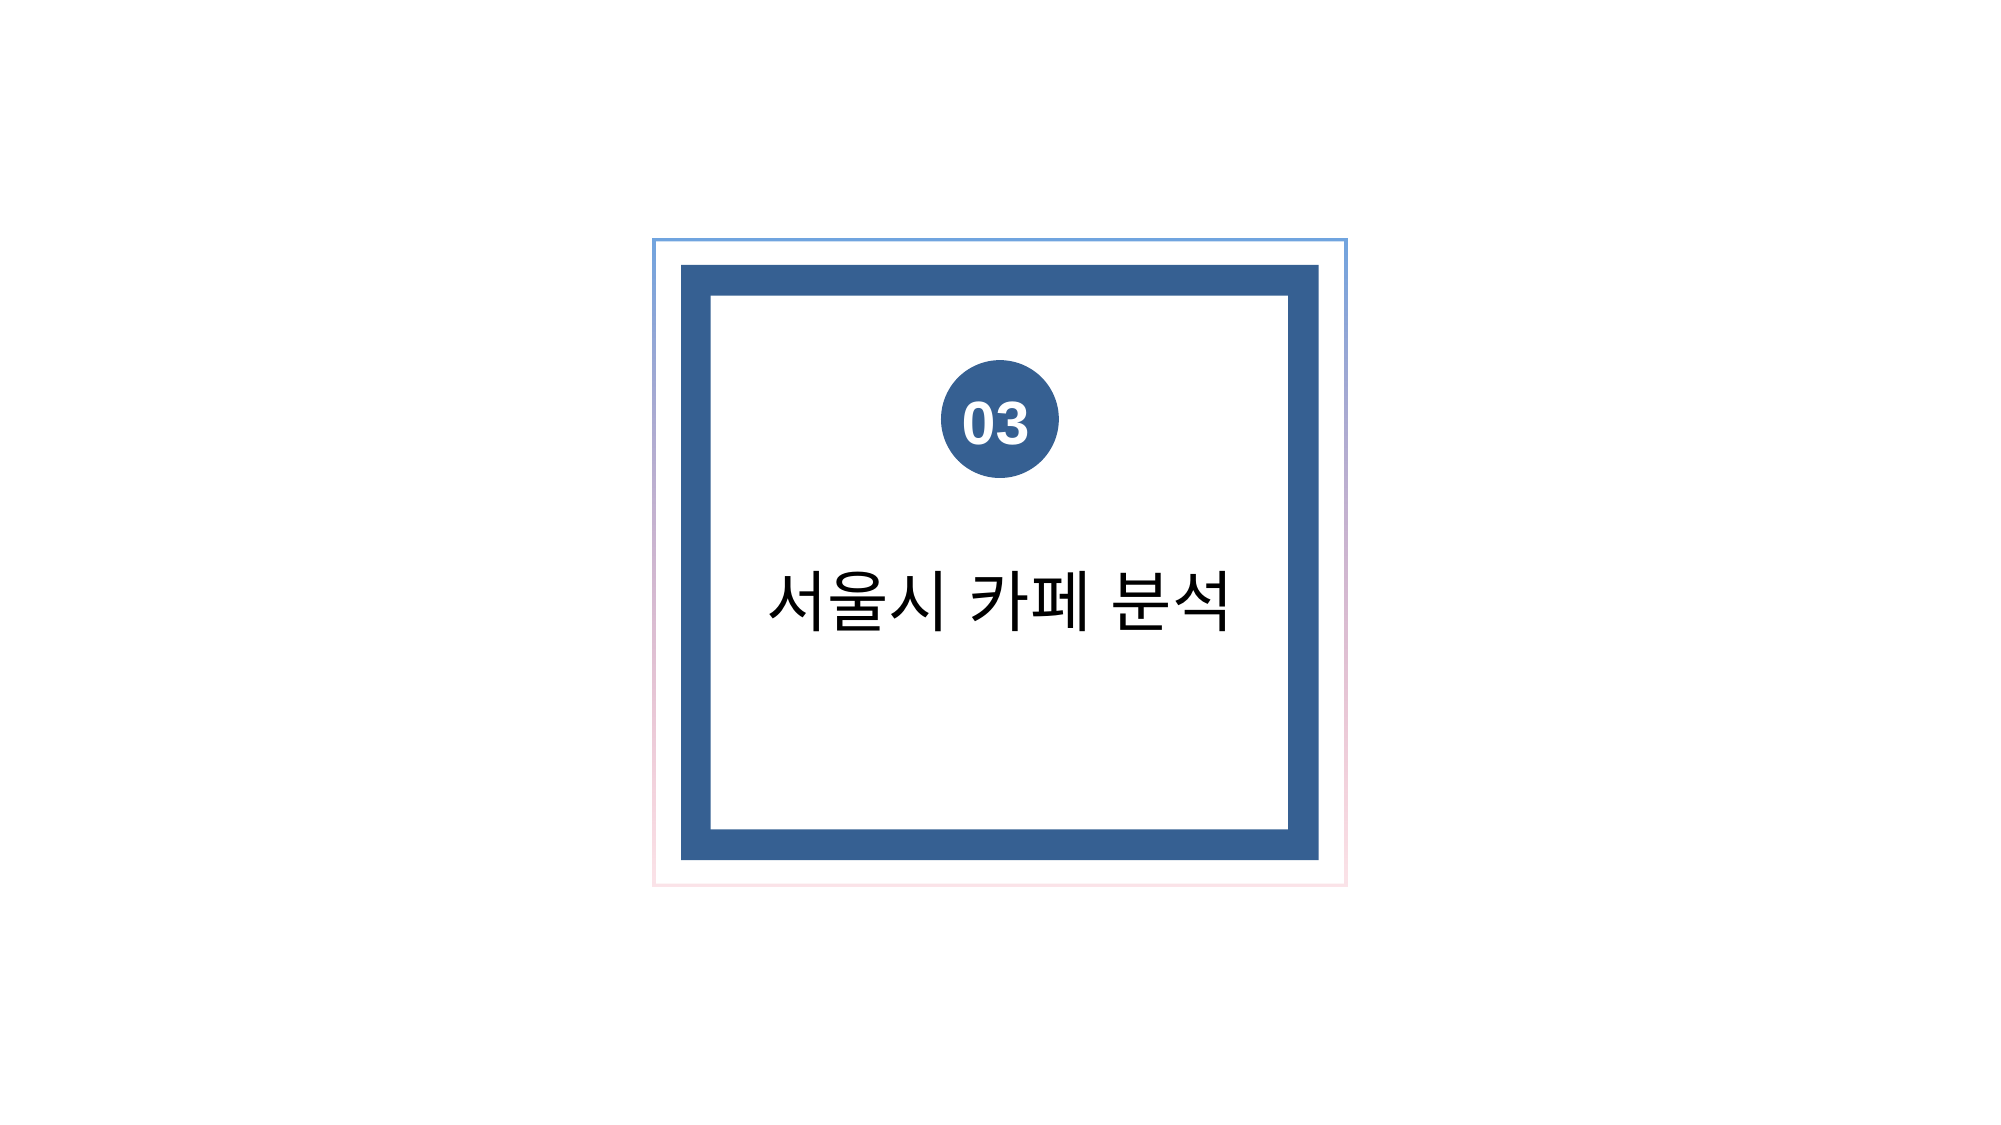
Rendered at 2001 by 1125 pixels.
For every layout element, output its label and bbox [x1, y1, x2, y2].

text_box [652, 238, 1348, 887]
